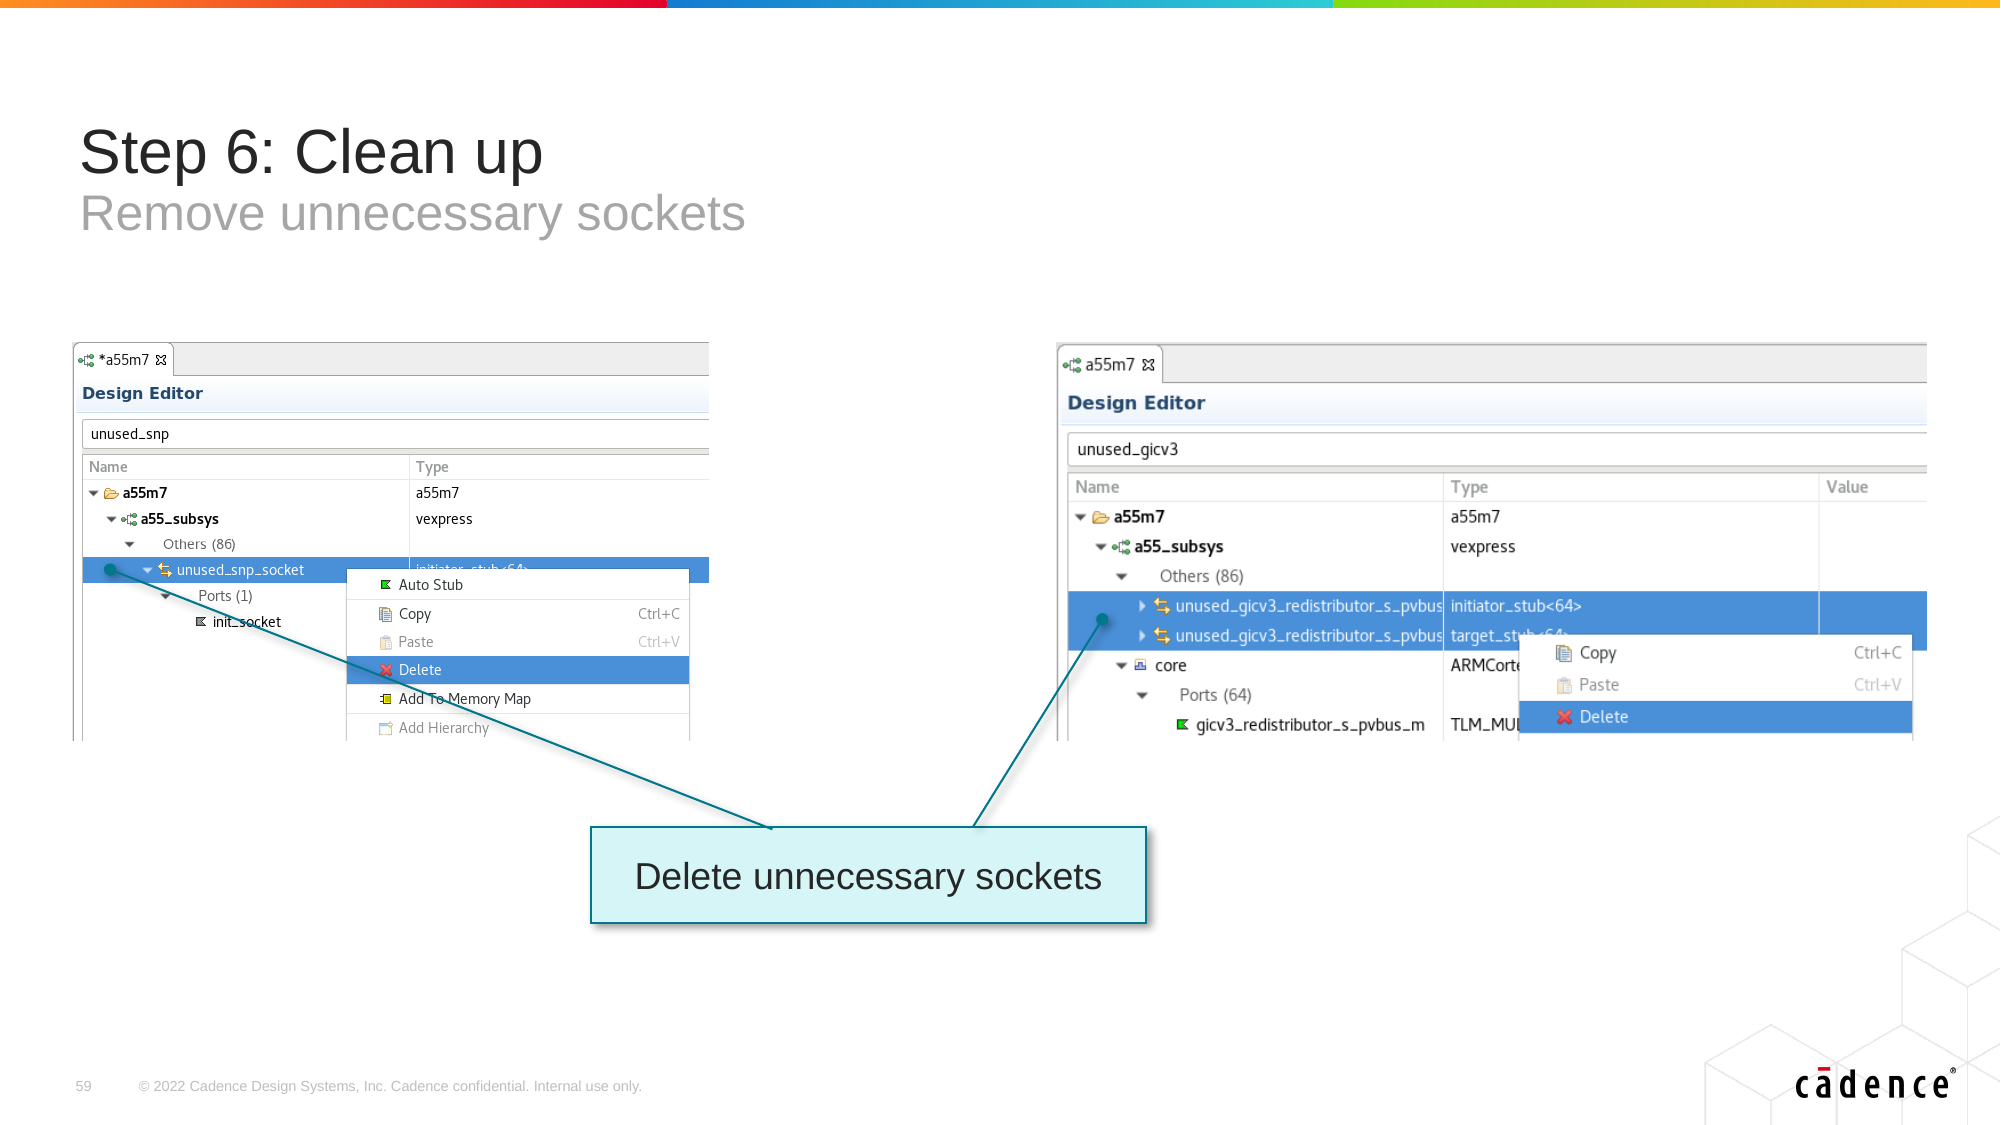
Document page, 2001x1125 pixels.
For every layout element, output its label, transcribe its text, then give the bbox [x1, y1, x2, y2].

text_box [972, 619, 1103, 827]
text_box Delete unnecessary sockets [544, 741, 1147, 924]
picture [1056, 44, 2000, 1125]
picture [72, 342, 709, 741]
title Step 6: Clean up Remove unnecessary sockets [72, 112, 1928, 209]
